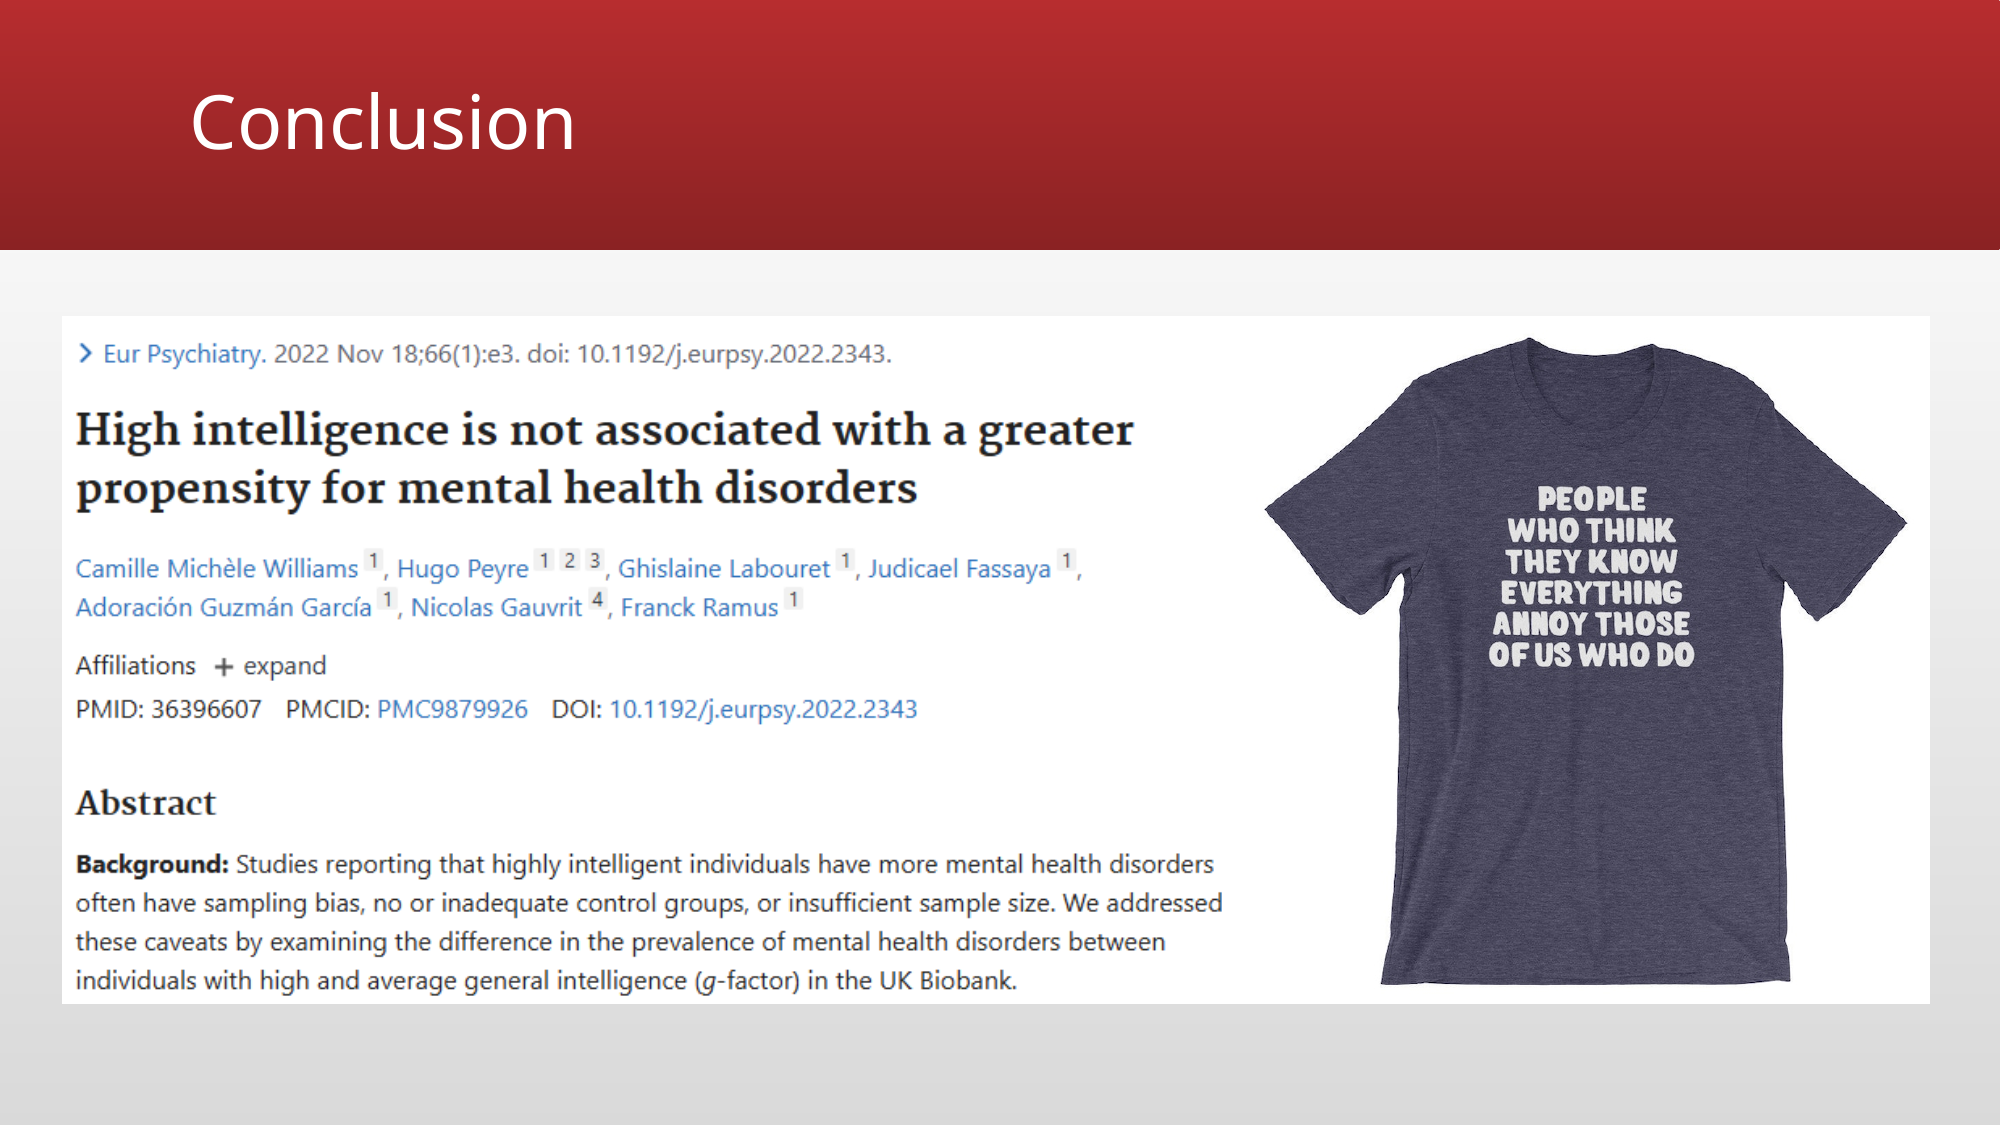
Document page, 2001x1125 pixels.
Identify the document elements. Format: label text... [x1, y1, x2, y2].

picture [62, 316, 1930, 1004]
title Conclusion [174, 16, 1825, 234]
